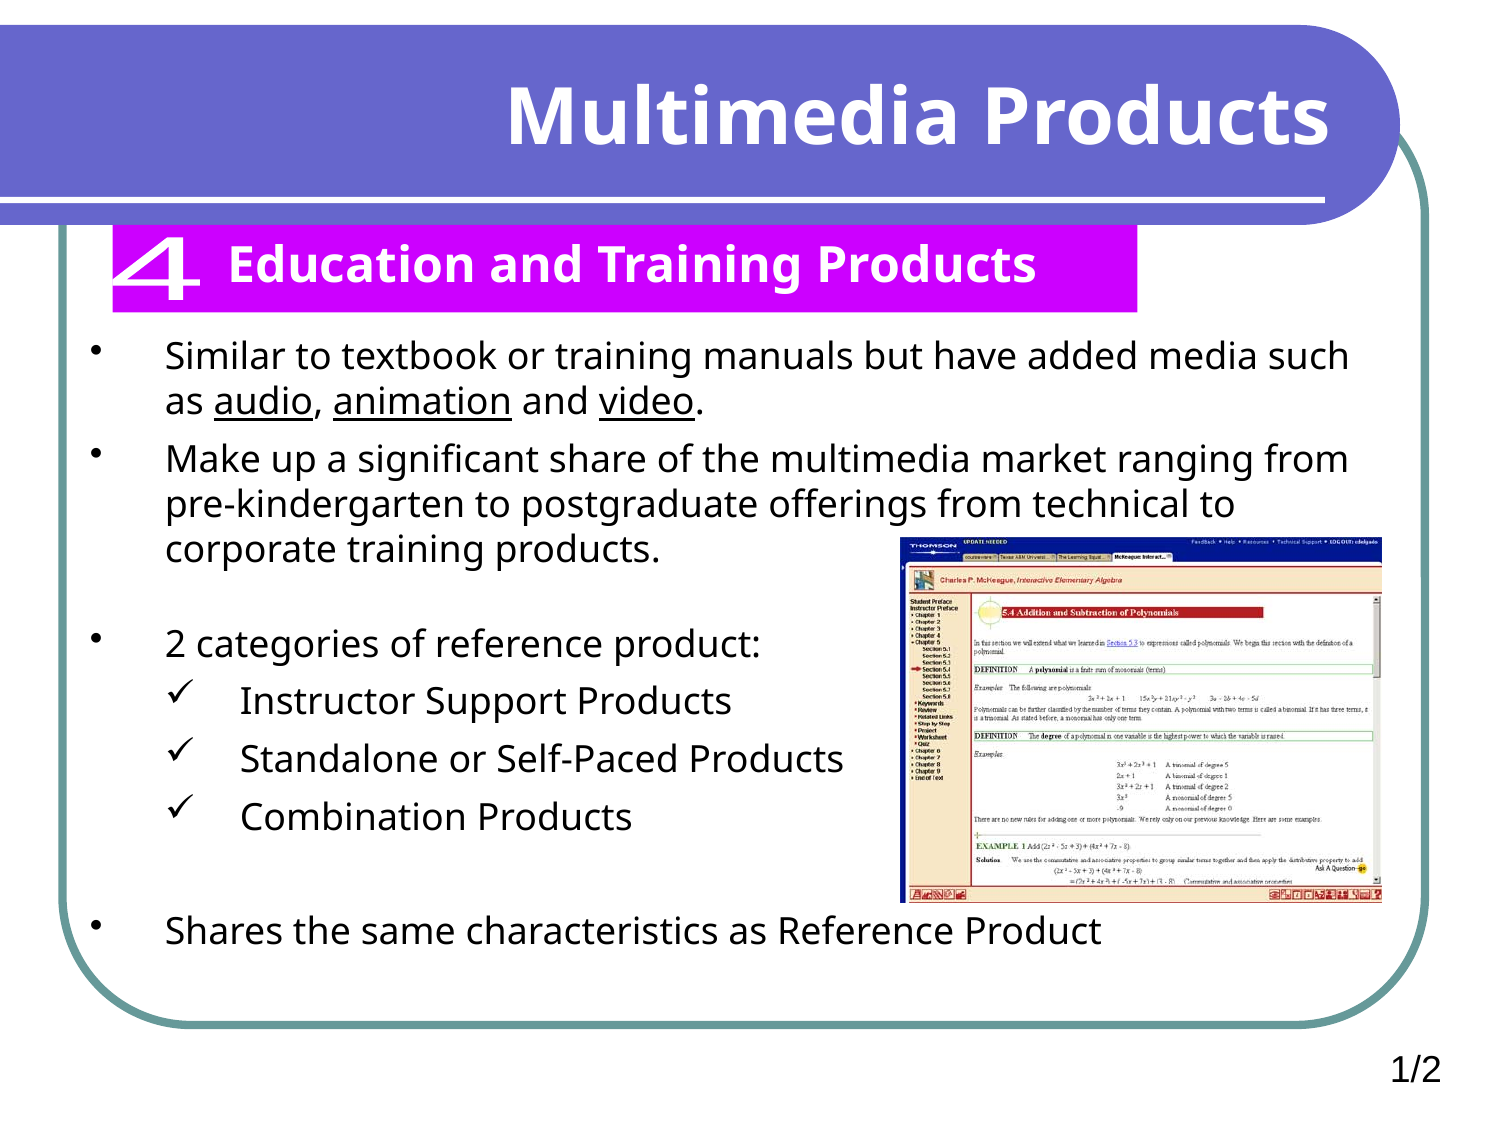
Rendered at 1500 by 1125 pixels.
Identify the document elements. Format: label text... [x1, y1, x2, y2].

list Education and Training Products [112, 224, 1138, 313]
text_box 2 categories of reference product: Instructor Support Products Standalone or Self-Paced Products Combination Products [75, 612, 894, 845]
picture [899, 537, 1382, 903]
title Multimedia Products [31, 37, 1348, 188]
text_box 1/2 [1375, 1037, 1457, 1098]
text_box Shares the same characteristics as Reference Product [75, 899, 1375, 960]
text_box Similar to textbook or training manuals but have added media such as audio, animation and video. Make up a significant share of the multimedia market ranging from pre-kindergarten to postgraduate offerings from technical to corporate training products. [75, 324, 1375, 578]
